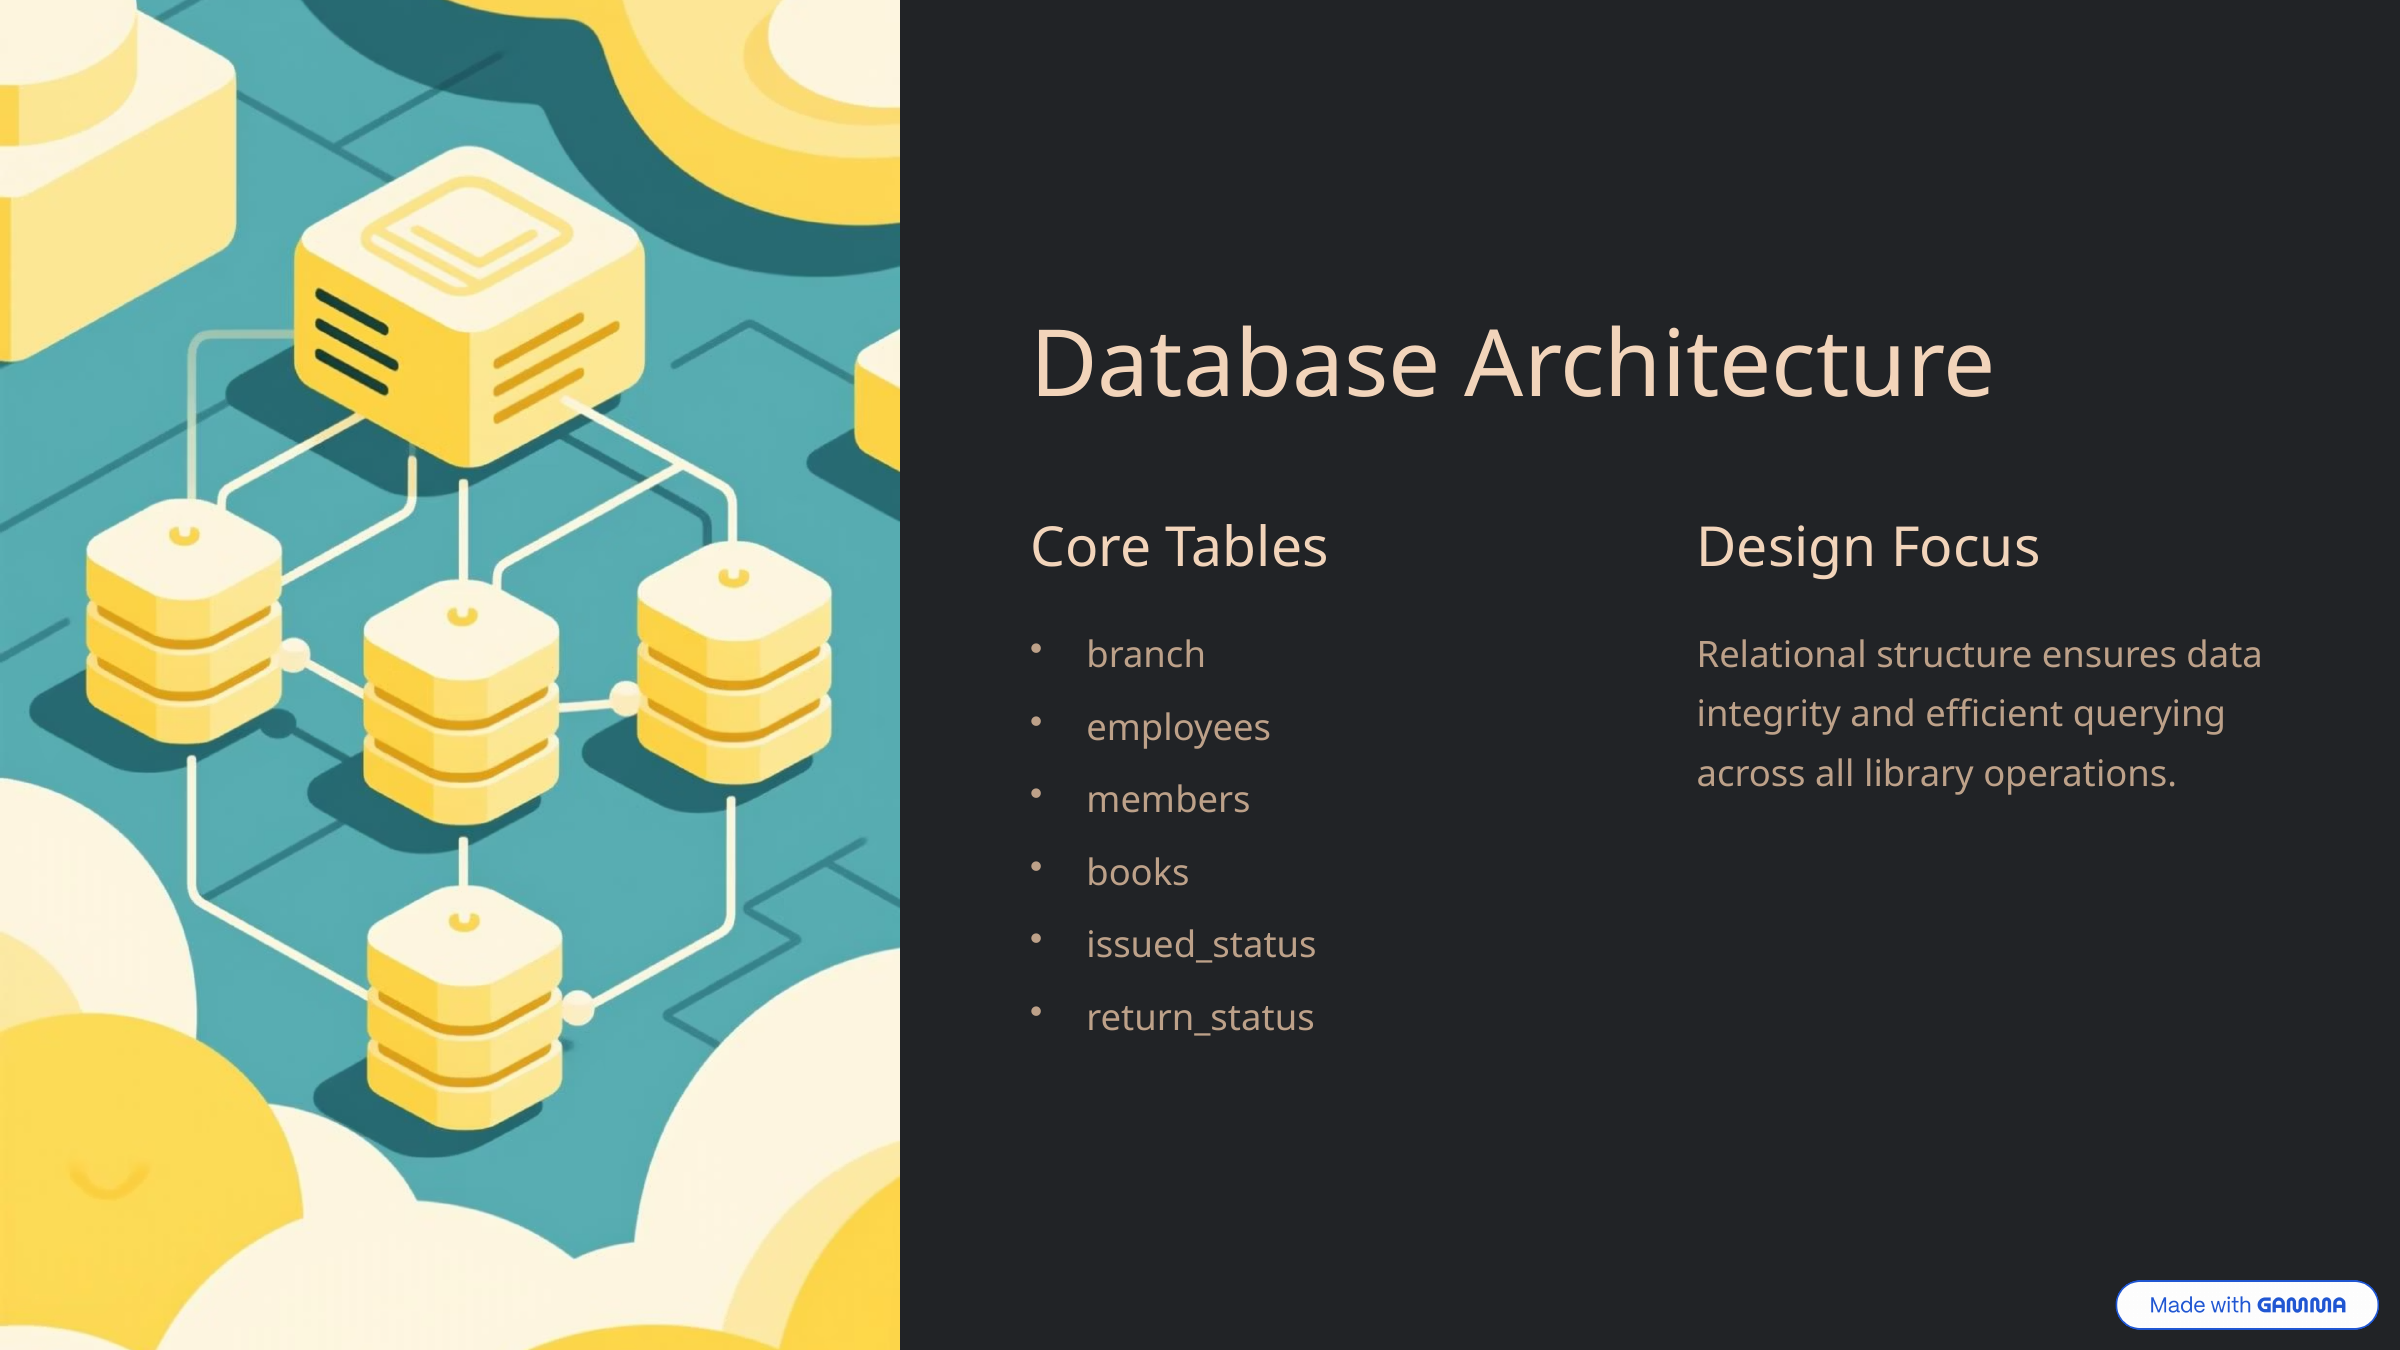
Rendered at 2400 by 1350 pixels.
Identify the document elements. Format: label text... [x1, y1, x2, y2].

text_box return_status [1030, 978, 1605, 1038]
text_box issued_status [1030, 905, 1605, 966]
text_box Database Architecture [1030, 299, 2038, 416]
text_box books [1030, 833, 1605, 893]
text_box members [1030, 760, 1605, 820]
text_box Relational structure ensures data integrity and efficient querying across all library operations. [1696, 615, 2271, 794]
text_box employees [1030, 687, 1605, 748]
picture [0, 0, 900, 1350]
text_box Core Tables [1030, 508, 1589, 579]
text_box branch [1030, 615, 1605, 675]
text_box Design Focus [1696, 508, 2255, 579]
picture [2106, 1271, 2389, 1339]
